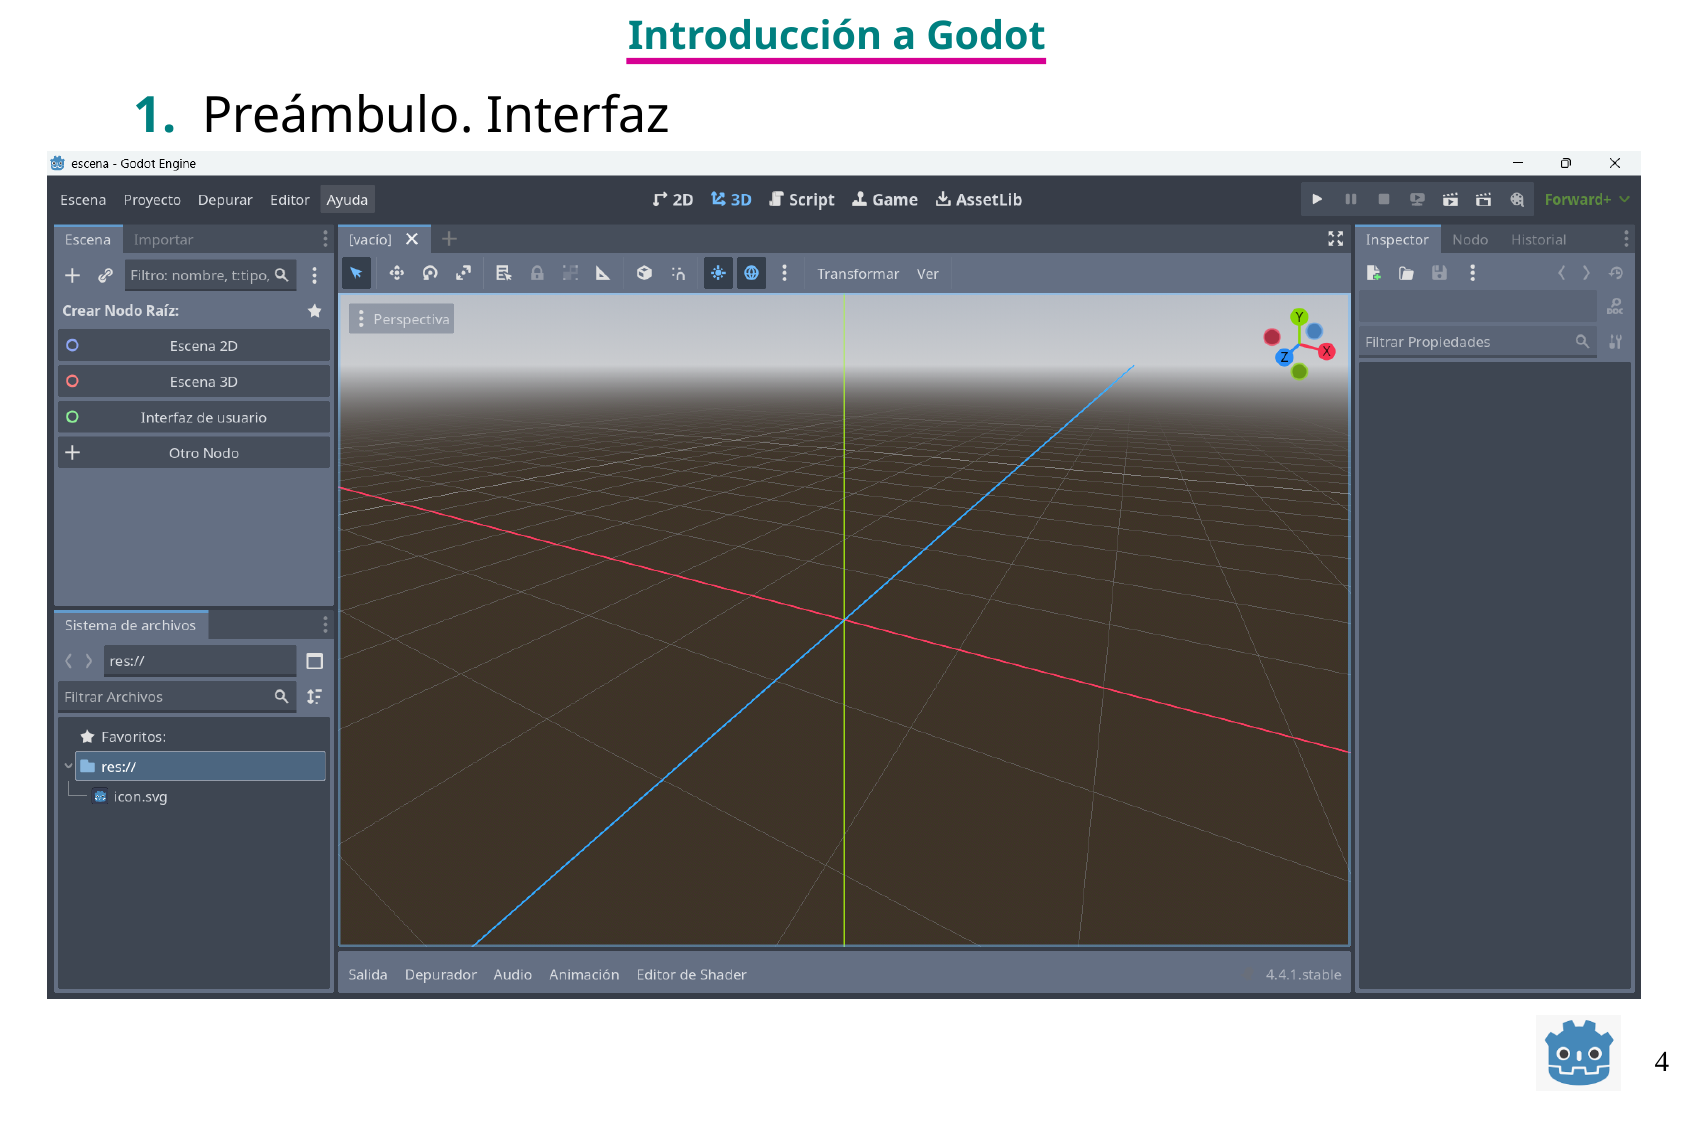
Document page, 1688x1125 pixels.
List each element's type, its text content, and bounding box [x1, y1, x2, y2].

slide_number 4 [1482, 1034, 1685, 1110]
text_box 1. Preámbulo. Interfaz [116, 74, 1565, 151]
picture [1535, 1015, 1621, 1091]
text_box Introducción a Godot [149, 0, 1525, 78]
picture [46, 151, 1641, 999]
